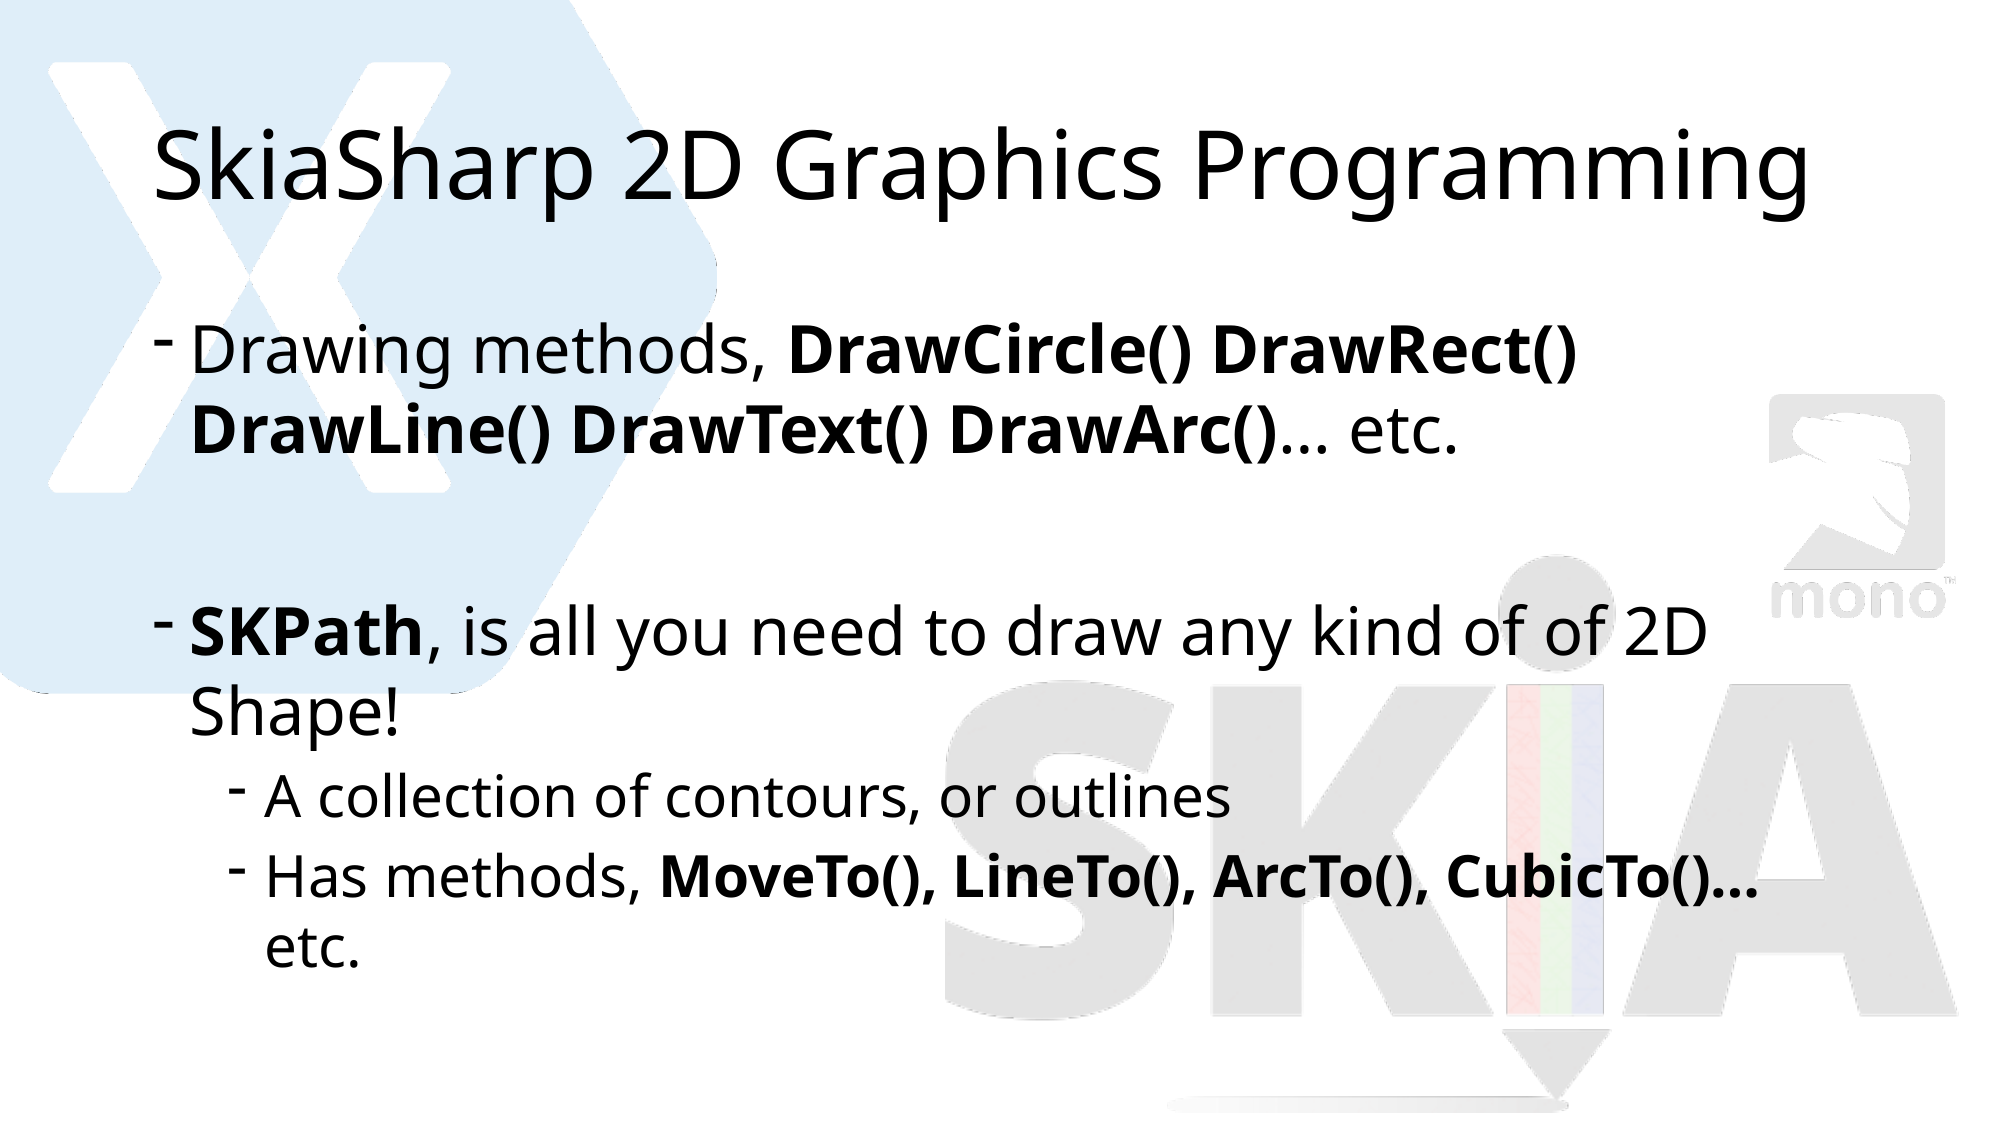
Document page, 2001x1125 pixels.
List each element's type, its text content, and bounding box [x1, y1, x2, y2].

title SkiaSharp 2D Graphics Programming [717, 59, 1863, 278]
picture [0, 0, 717, 694]
list Drawing methods, DrawCircle() DrawRect() DrawLine() DrawText() DrawArc()… etc. SKPath, is all you need to draw any kind of of 2D Shape! A collection of contours, or outlines Has methods, MoveTo(), LineTo(), ArcTo(), CubicTo()… etc. [137, 299, 1863, 1071]
picture [945, 394, 1961, 1113]
